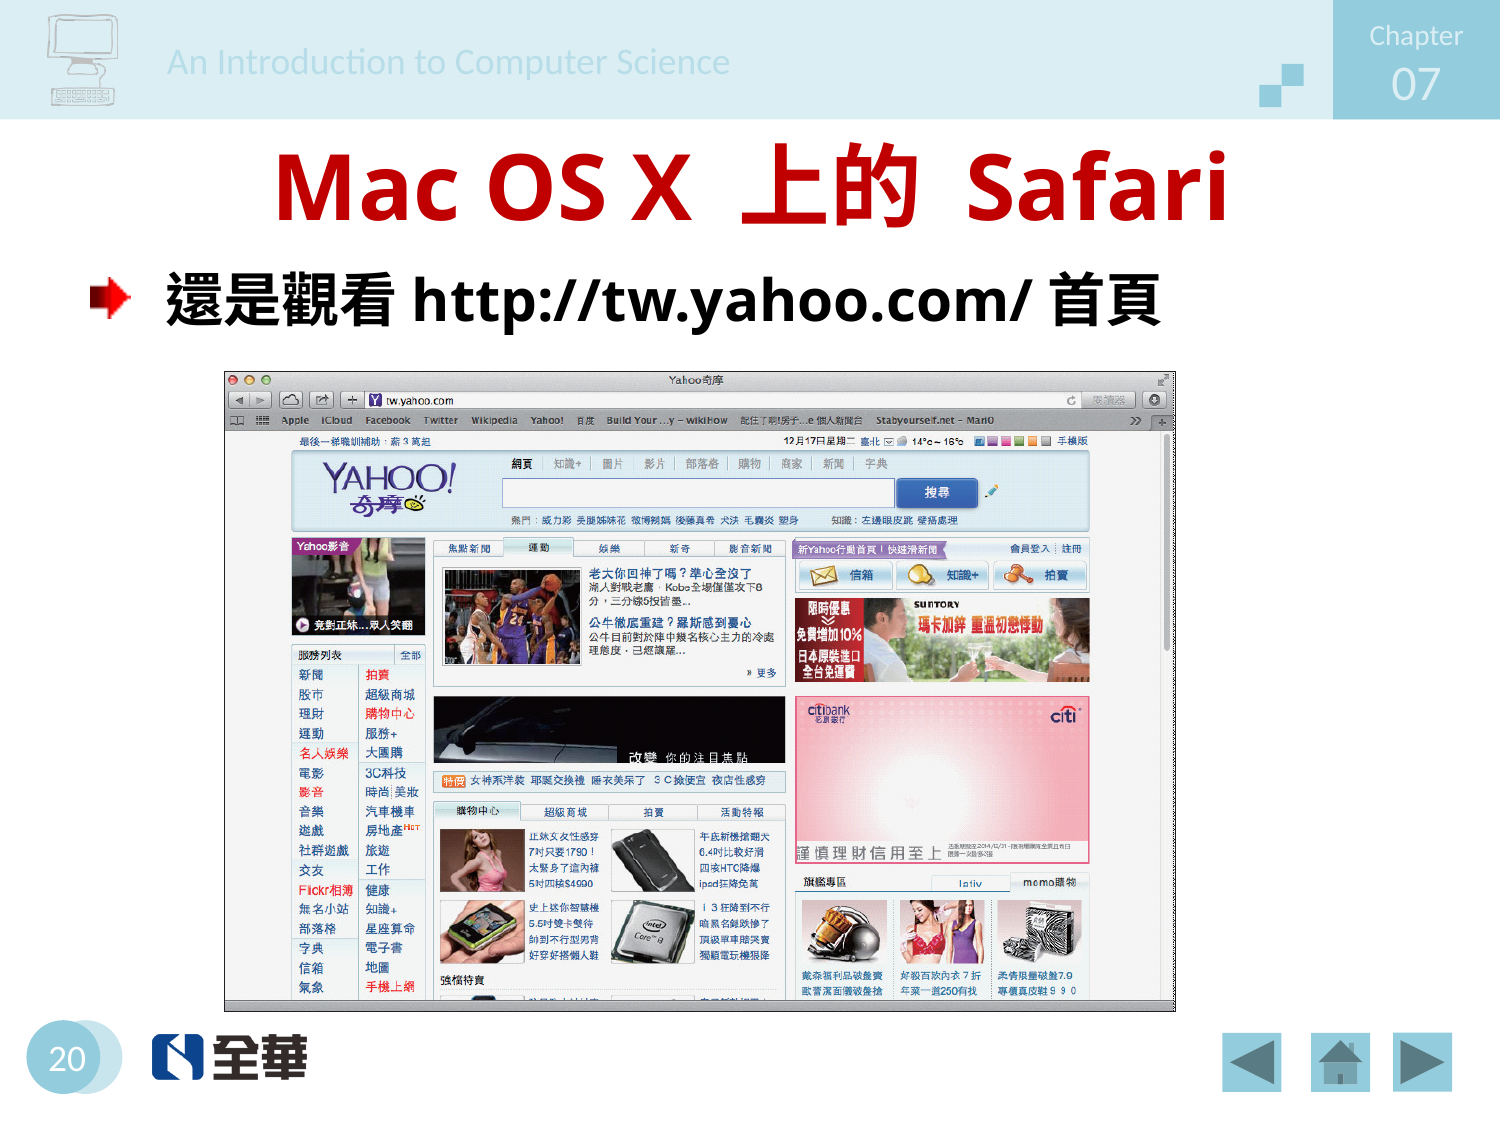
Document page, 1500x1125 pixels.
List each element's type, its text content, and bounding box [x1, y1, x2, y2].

picture [152, 1034, 307, 1080]
title Mac OS X 上的 Safari [76, 90, 1427, 278]
picture [90, 277, 131, 319]
list 還是觀看http://tw.yahoo.com/首頁 [75, 255, 1425, 1005]
picture [218, 365, 1179, 1016]
picture [47, 14, 118, 106]
